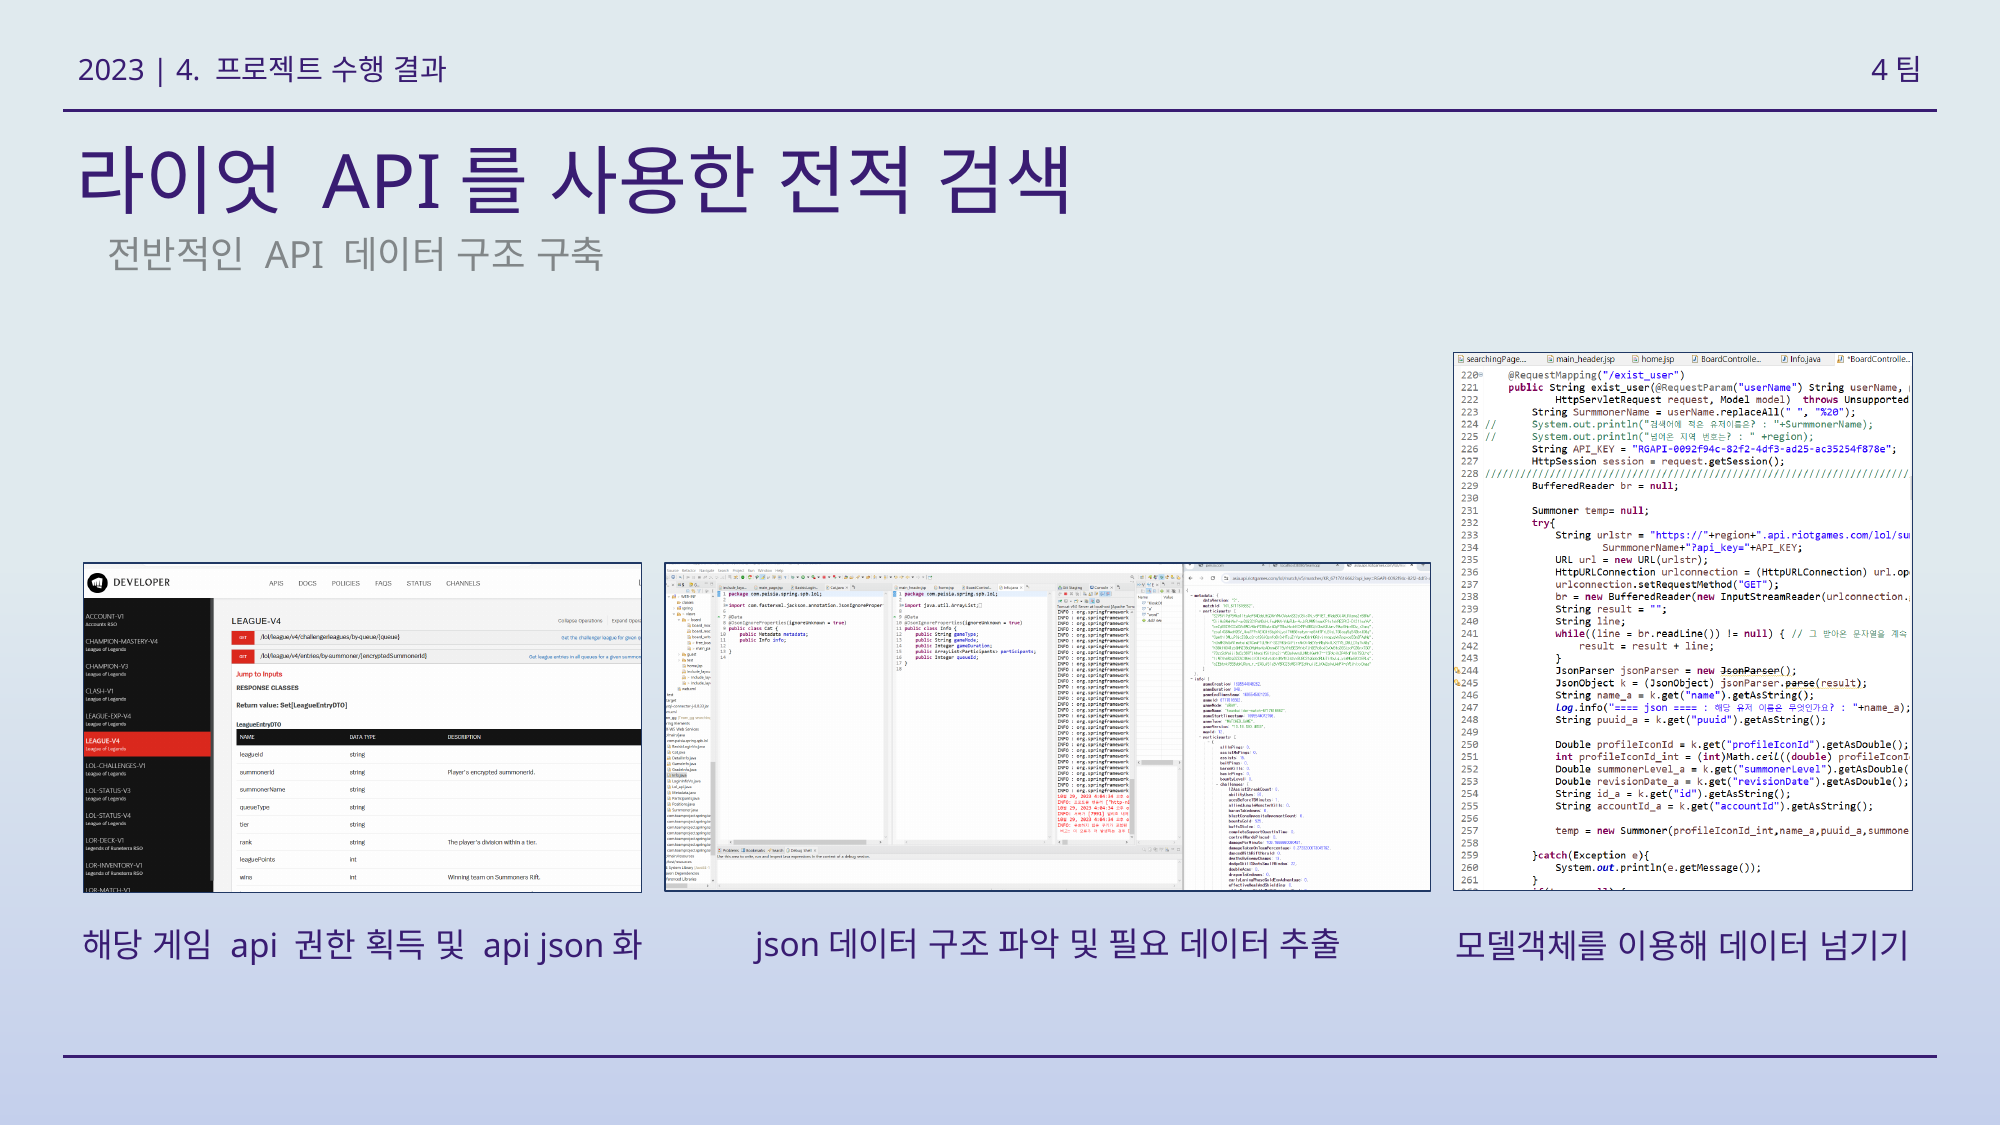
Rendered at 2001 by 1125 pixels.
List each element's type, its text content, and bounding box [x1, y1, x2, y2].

picture [84, 563, 641, 892]
text_box 2023 | 4. 프로젝트 수행 결과 [63, 43, 694, 94]
text_box 4팀 [1306, 43, 1937, 94]
text_box json데이터 구조 파악 및 필요 데이터 추출 [729, 915, 1367, 971]
picture [1454, 353, 1912, 890]
text_box 모델객체를 이용해 데이터 넘기기 [1429, 917, 1937, 973]
picture [665, 563, 1430, 891]
text_box 전반적인 API 데이터 구조 구축 [107, 231, 900, 289]
text_box 해당 게임 api 권한 획득 및 api json화 [54, 917, 671, 973]
text_box 라이엇 API를 사용한 전적 검색 [61, 125, 1561, 231]
